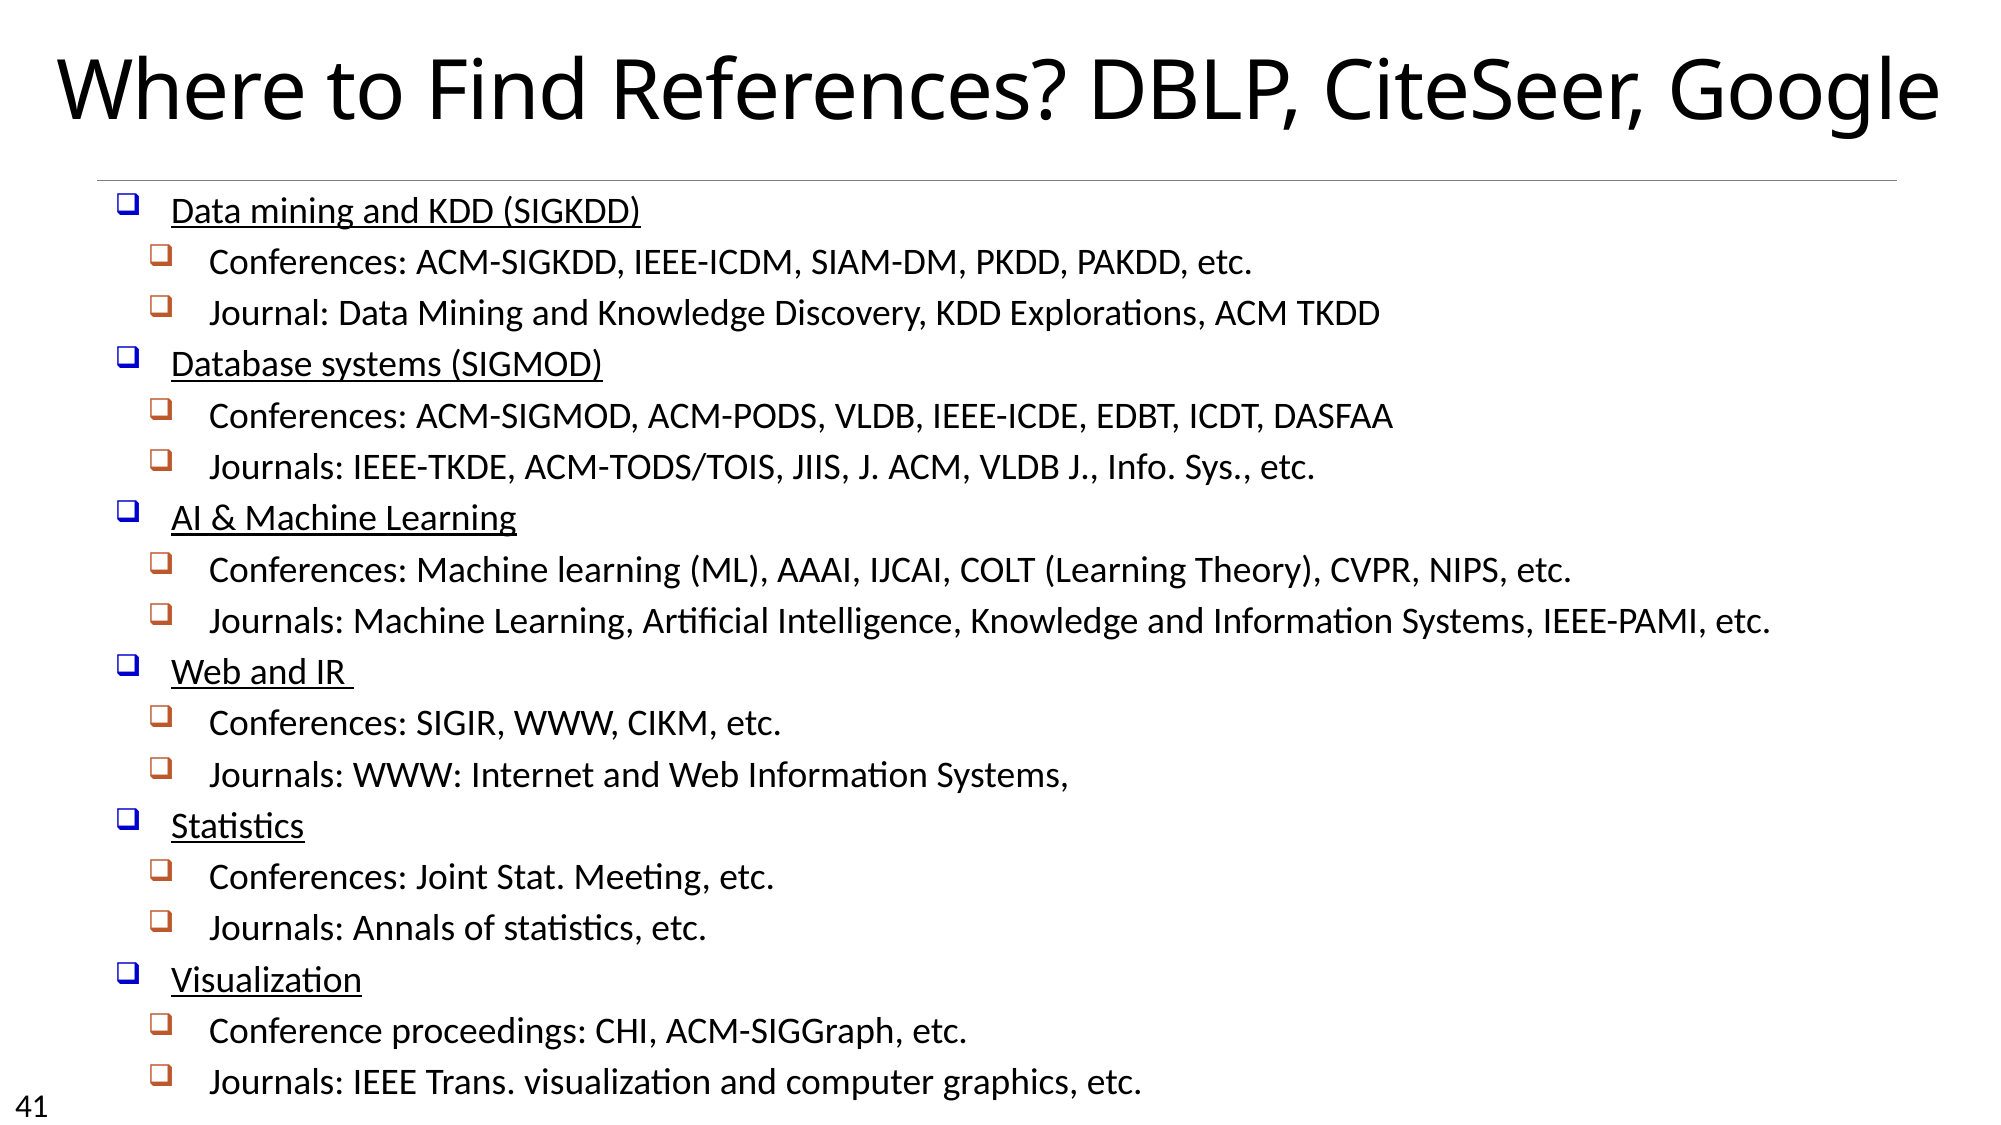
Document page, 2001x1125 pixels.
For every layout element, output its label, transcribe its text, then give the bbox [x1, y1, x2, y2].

list Data mining and KDD (SIGKDD) Conferences: ACM-SIGKDD, IEEE-ICDM, SIAM-DM, PKDD, PAKDD, etc. Journal: Data Mining and Knowledge Discovery, KDD Explorations, ACM TKDD Database systems (SIGMOD) Conferences: ACM-SIGMOD, ACM-PODS, VLDB, IEEE-ICDE, EDBT, ICDT, DASFAA Journals: IEEE-TKDE, ACM-TODS/TOIS, JIIS, J. ACM, VLDB J., Info. Sys., etc. AI & Machine Learning Conferences: Machine learning (ML), AAAI, IJCAI, COLT (Learning Theory), CVPR, NIPS, etc. Journals: Machine Learning, Artificial Intelligence, Knowledge and Information Systems, IEEE-PAMI, etc. Web and IR Conferences: SIGIR, WWW, CIKM, etc. Journals: WWW: Internet and Web Information Systems, Statistics Conferences: Joint Stat. Meeting, etc. Journals: Annals of statistics, etc. Visualization Conference proceedings: CHI, ACM-SIGGraph, etc. Journals: IEEE Trans. visualization and computer graphics, etc. [99, 178, 1933, 1102]
title Where to Find References? DBLP, CiteSeer, Google [0, 24, 2000, 163]
